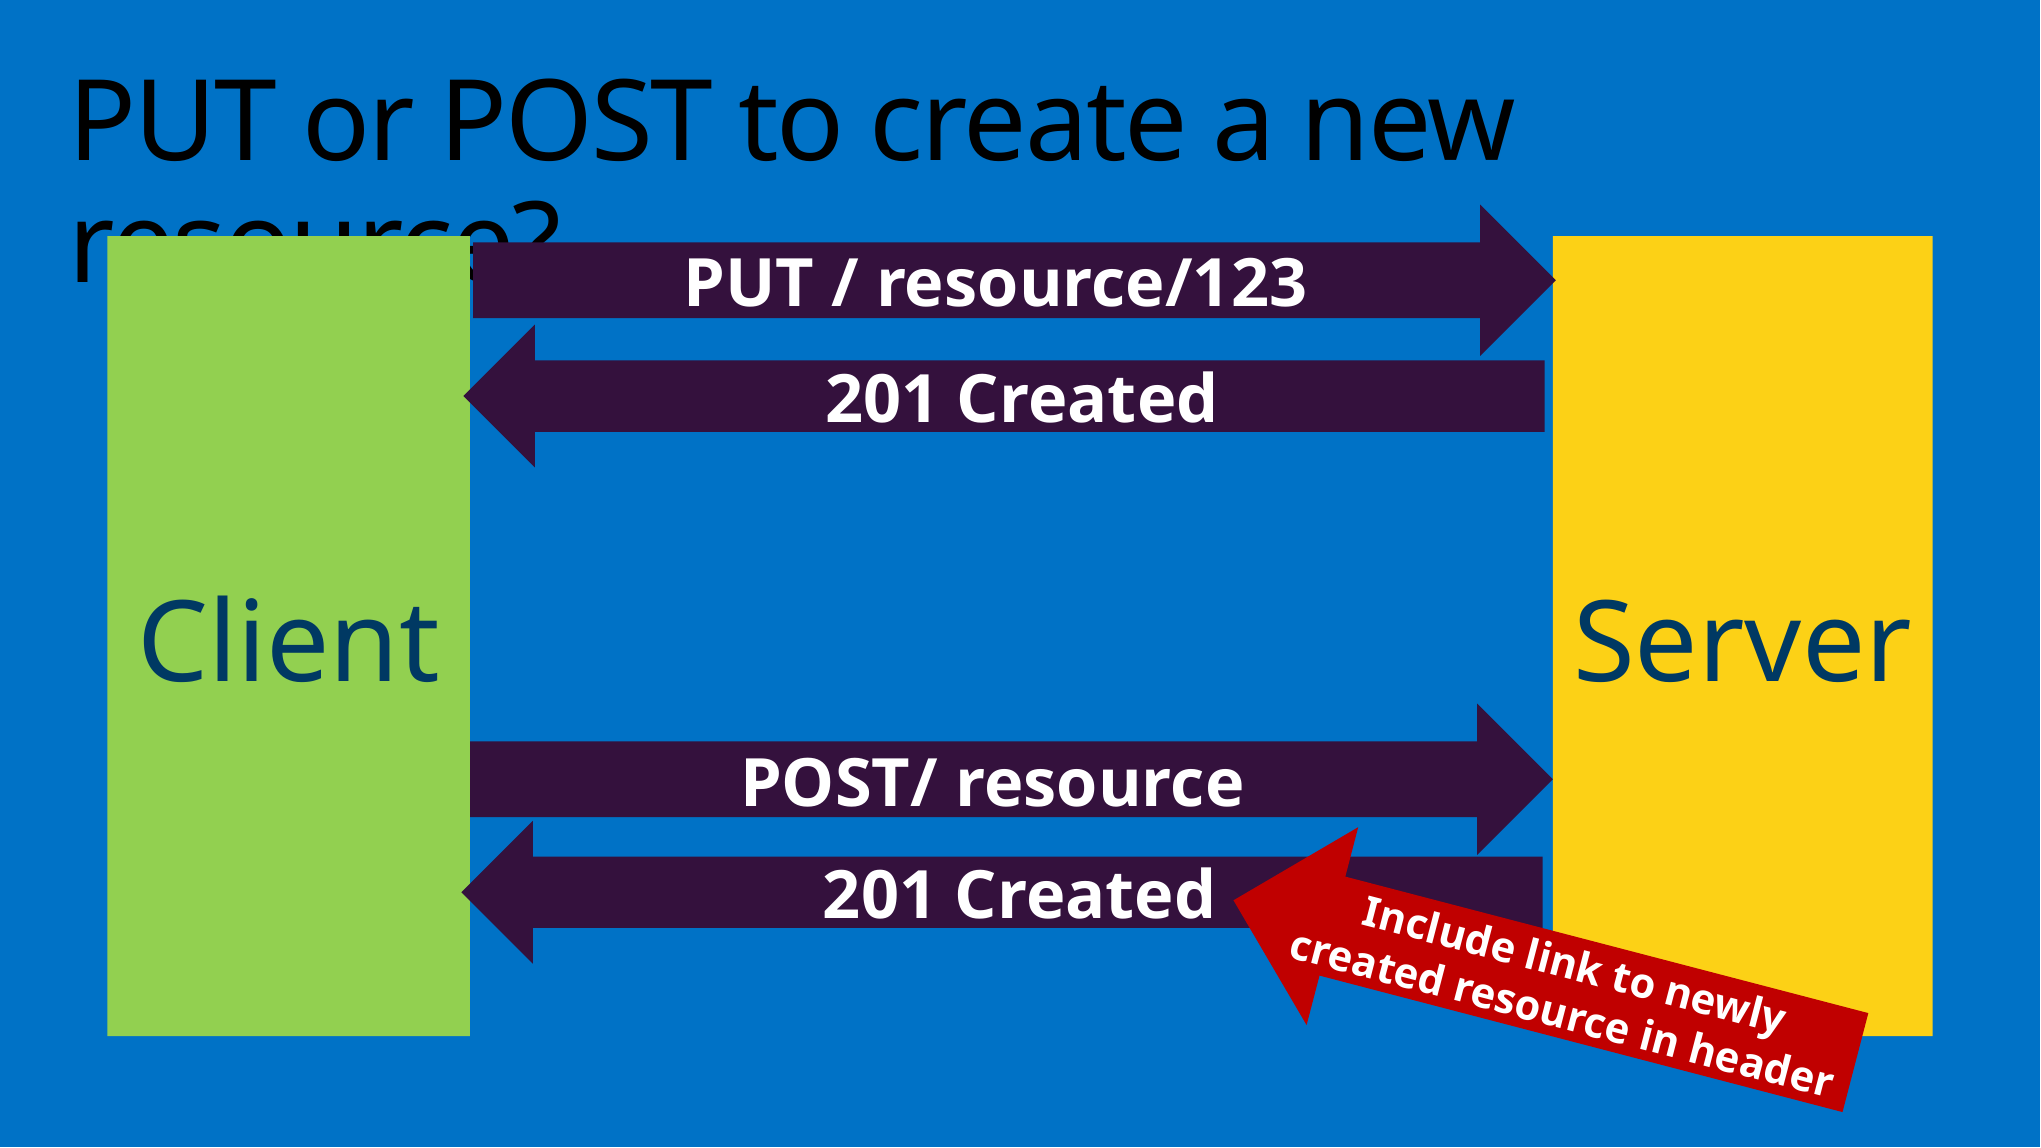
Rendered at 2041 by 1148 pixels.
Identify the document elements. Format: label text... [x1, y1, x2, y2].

text_box 201 Created [462, 323, 1546, 469]
text_box PUT / resource/123 [472, 203, 1557, 357]
text_box Include link to newly created resource in header [1232, 826, 1870, 1113]
text_box 201 Created [1347, 855, 1544, 927]
text_box 201 Created [460, 819, 1307, 965]
text_box Client [107, 235, 471, 1037]
text_box Server [1552, 235, 1933, 1037]
text_box POST/ resource [469, 702, 1554, 855]
title PUT or POST to create a new resource? [45, 48, 1996, 199]
